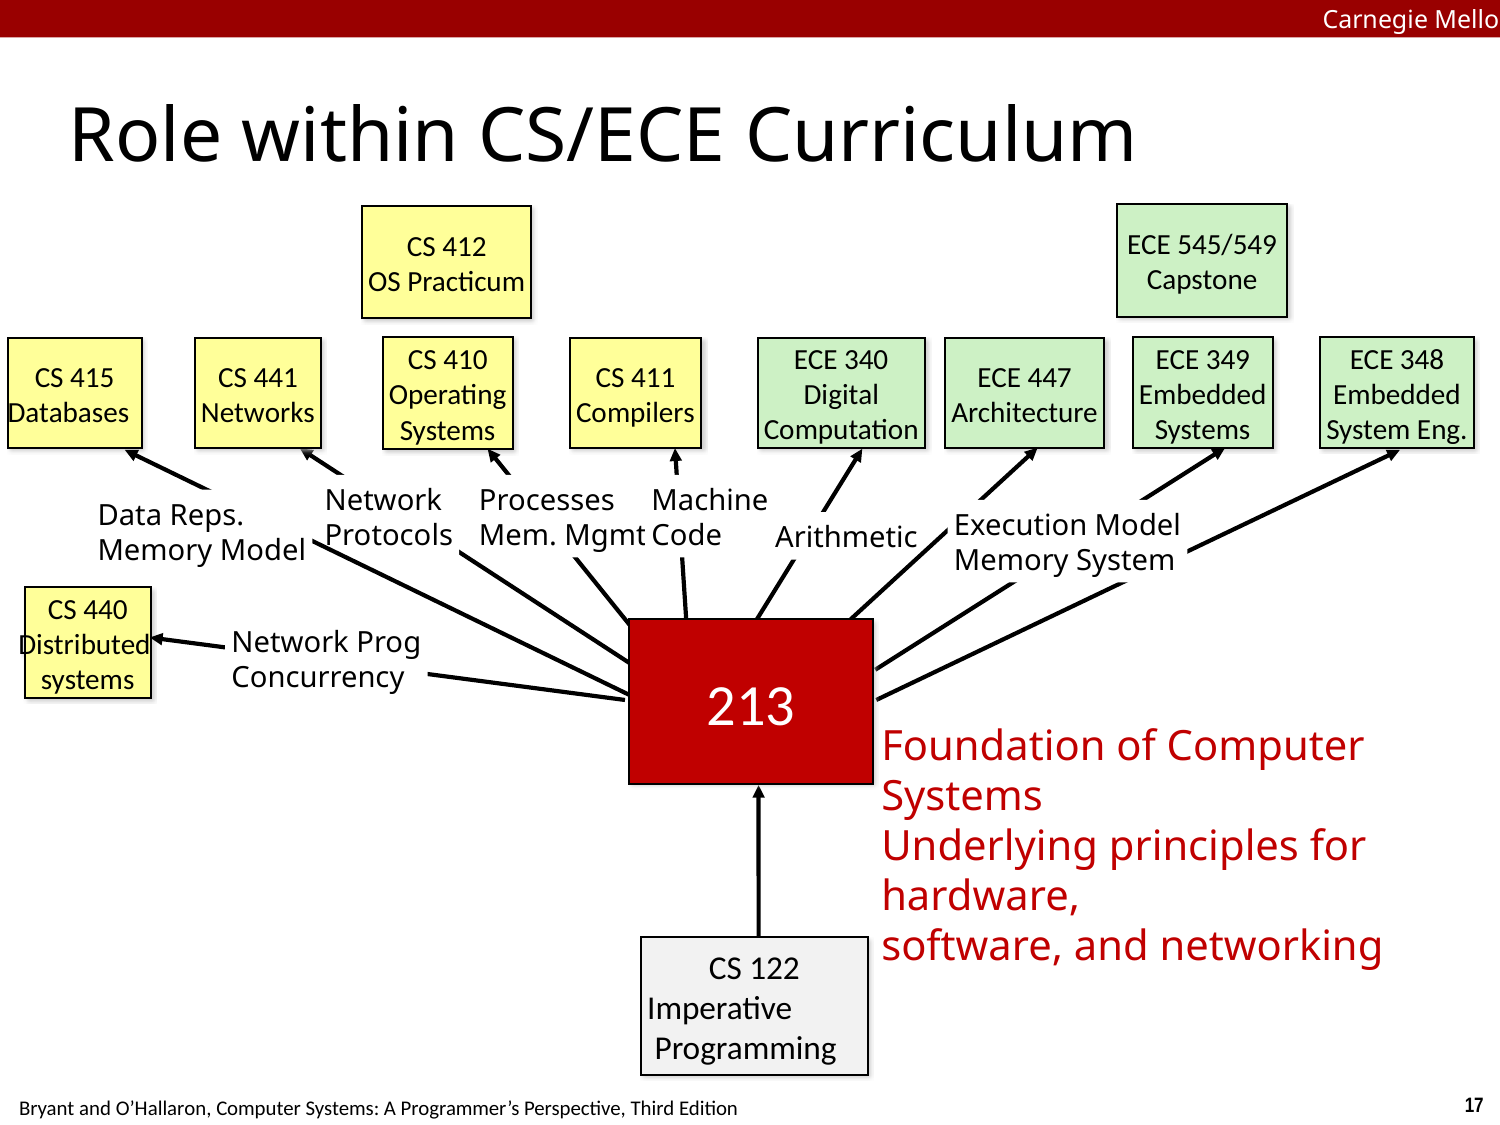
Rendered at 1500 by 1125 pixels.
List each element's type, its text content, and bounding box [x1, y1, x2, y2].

text_box Machine Code [645, 474, 775, 558]
text_box Arithmetic [768, 512, 924, 560]
text_box CS 441 Networks [195, 337, 321, 449]
text_box ECE 545/549 Capstone [1116, 204, 1288, 317]
text_box Foundation of Computer Systems Underlying principles for hardware, software, and networking [874, 712, 1500, 875]
text_box ECE 340 Digital Computation [757, 337, 925, 449]
text_box Execution Model Memory System [947, 499, 1188, 583]
text_box [124, 449, 206, 489]
text_box Network Prog Concurrency [225, 616, 428, 700]
text_box CS 440 Distributed systems [24, 587, 151, 698]
text_box ECE 447 Architecture [945, 337, 1105, 449]
text_box [752, 789, 765, 938]
text_box ECE 349 Embedded Systems [1132, 337, 1273, 448]
text_box CS 411 Compilers [570, 337, 701, 449]
text_box [0, 0, 1500, 38]
text_box 213 [628, 619, 873, 784]
text_box ECE 348 Embedded System Eng. [1320, 337, 1474, 448]
text_box CS 122 Imperative Programming [640, 937, 868, 1075]
text_box Data Reps. Memory Model [91, 489, 313, 572]
text_box Processes Mem. Mgmt [472, 474, 645, 558]
text_box [669, 448, 683, 474]
text_box [150, 632, 225, 648]
title Role within CS/ECE Curriculum [62, 41, 1438, 222]
text_box [1144, 447, 1225, 499]
text_box [981, 447, 1038, 499]
text_box [1188, 449, 1400, 552]
text_box [823, 448, 863, 512]
text_box [487, 448, 509, 474]
text_box Network Protocols [318, 474, 460, 558]
text_box [303, 454, 340, 474]
text_box CS 410 Operating Systems [382, 336, 513, 450]
text_box Carnegie Mellon [1322, 3, 1500, 33]
text_box CS 415 Databases [7, 337, 142, 449]
text_box CS 412 OS Practicum [361, 205, 532, 319]
